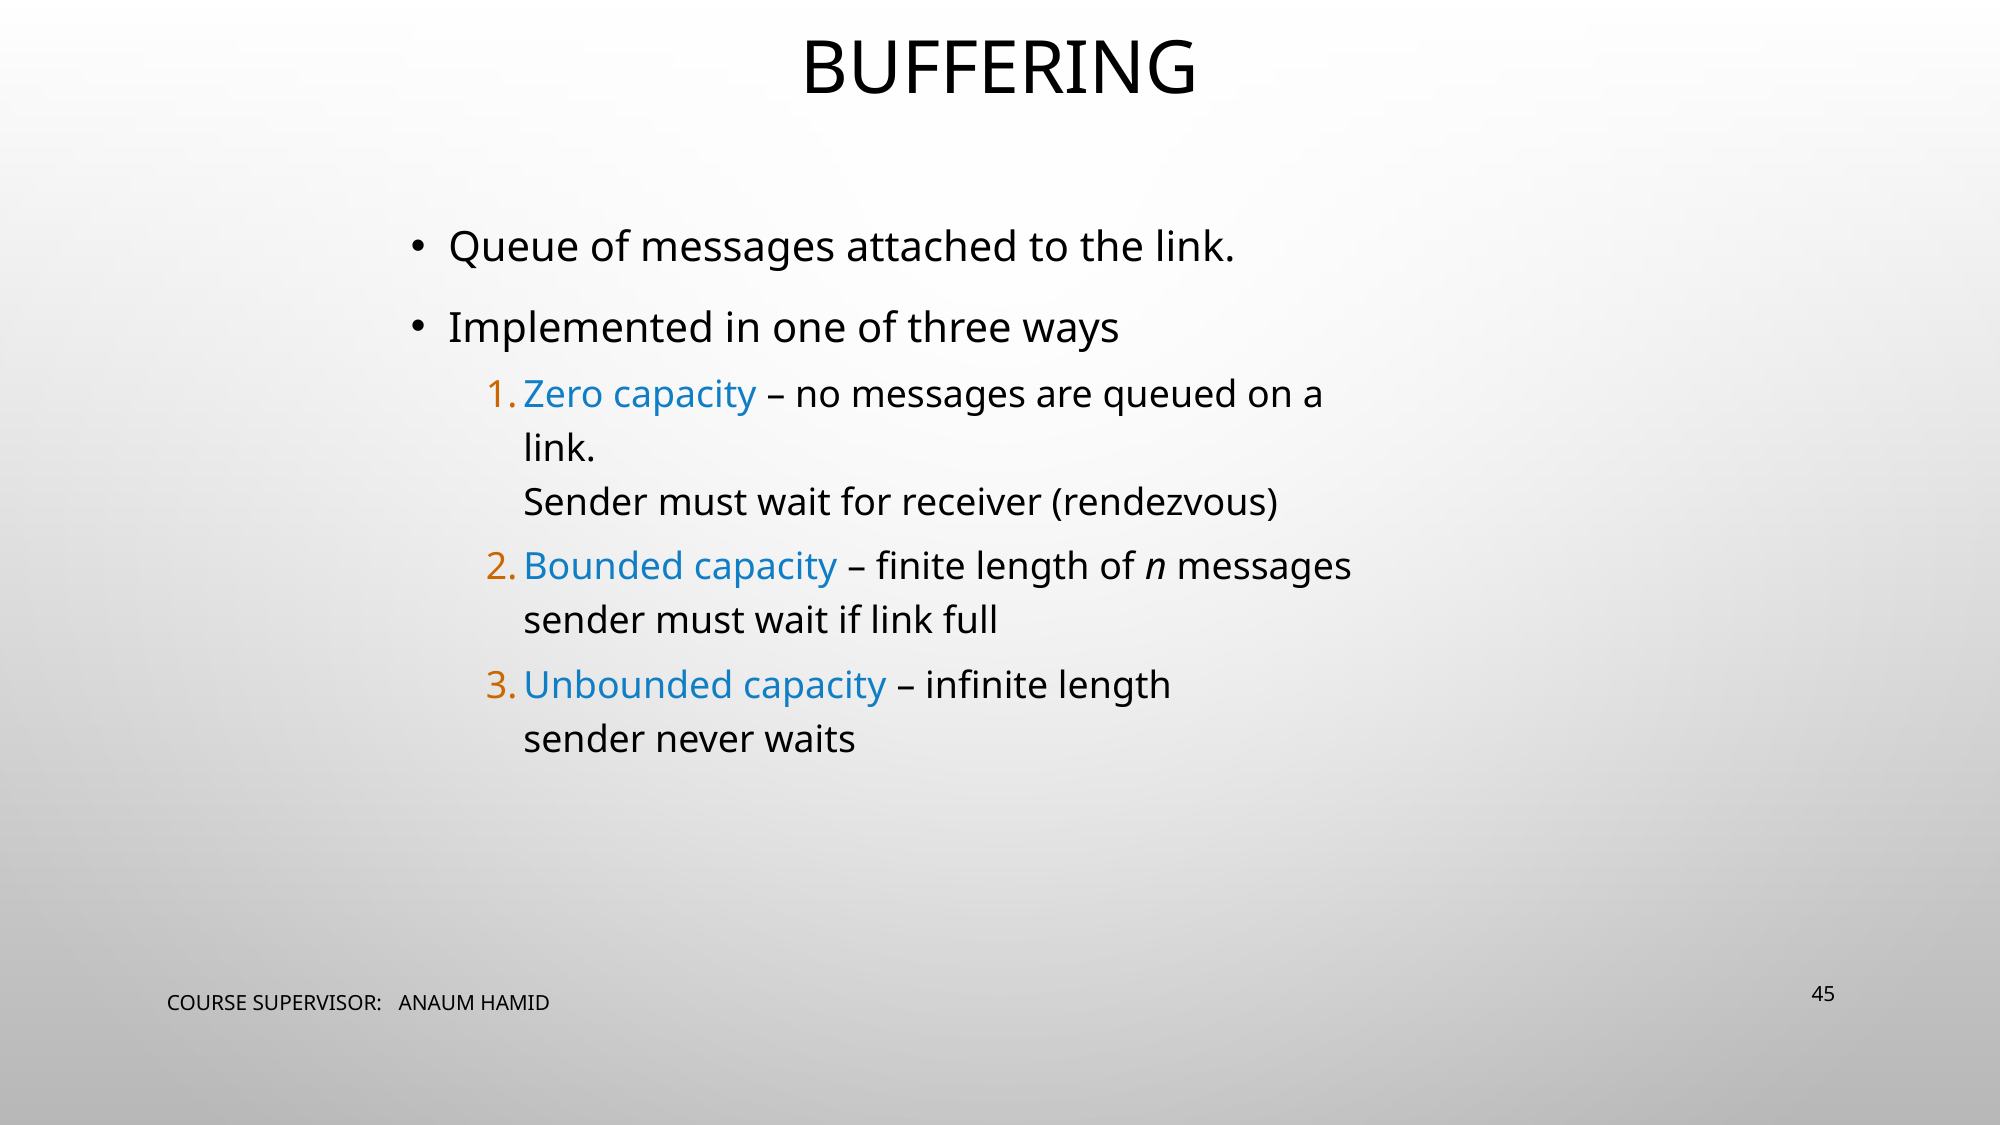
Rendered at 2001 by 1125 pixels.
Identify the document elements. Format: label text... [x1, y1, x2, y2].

list Queue of messages attached to the link. Implemented in one of three ways 1. Zero capacity – no messages are queued on a link. Sender must wait for receiver (rendezvous) 2. Bounded capacity – finite length of n messages sender must wait if link full 3. Unbounded capacity – infinite length sender never waits [395, 202, 1413, 838]
picture [0, 0, 2000, 1125]
title BUFFERING [324, 22, 1675, 117]
slide_number ‹#› [1724, 965, 1851, 1025]
footer COURSE SUPERVISOR: ANAUM HAMID [149, 965, 1245, 1025]
